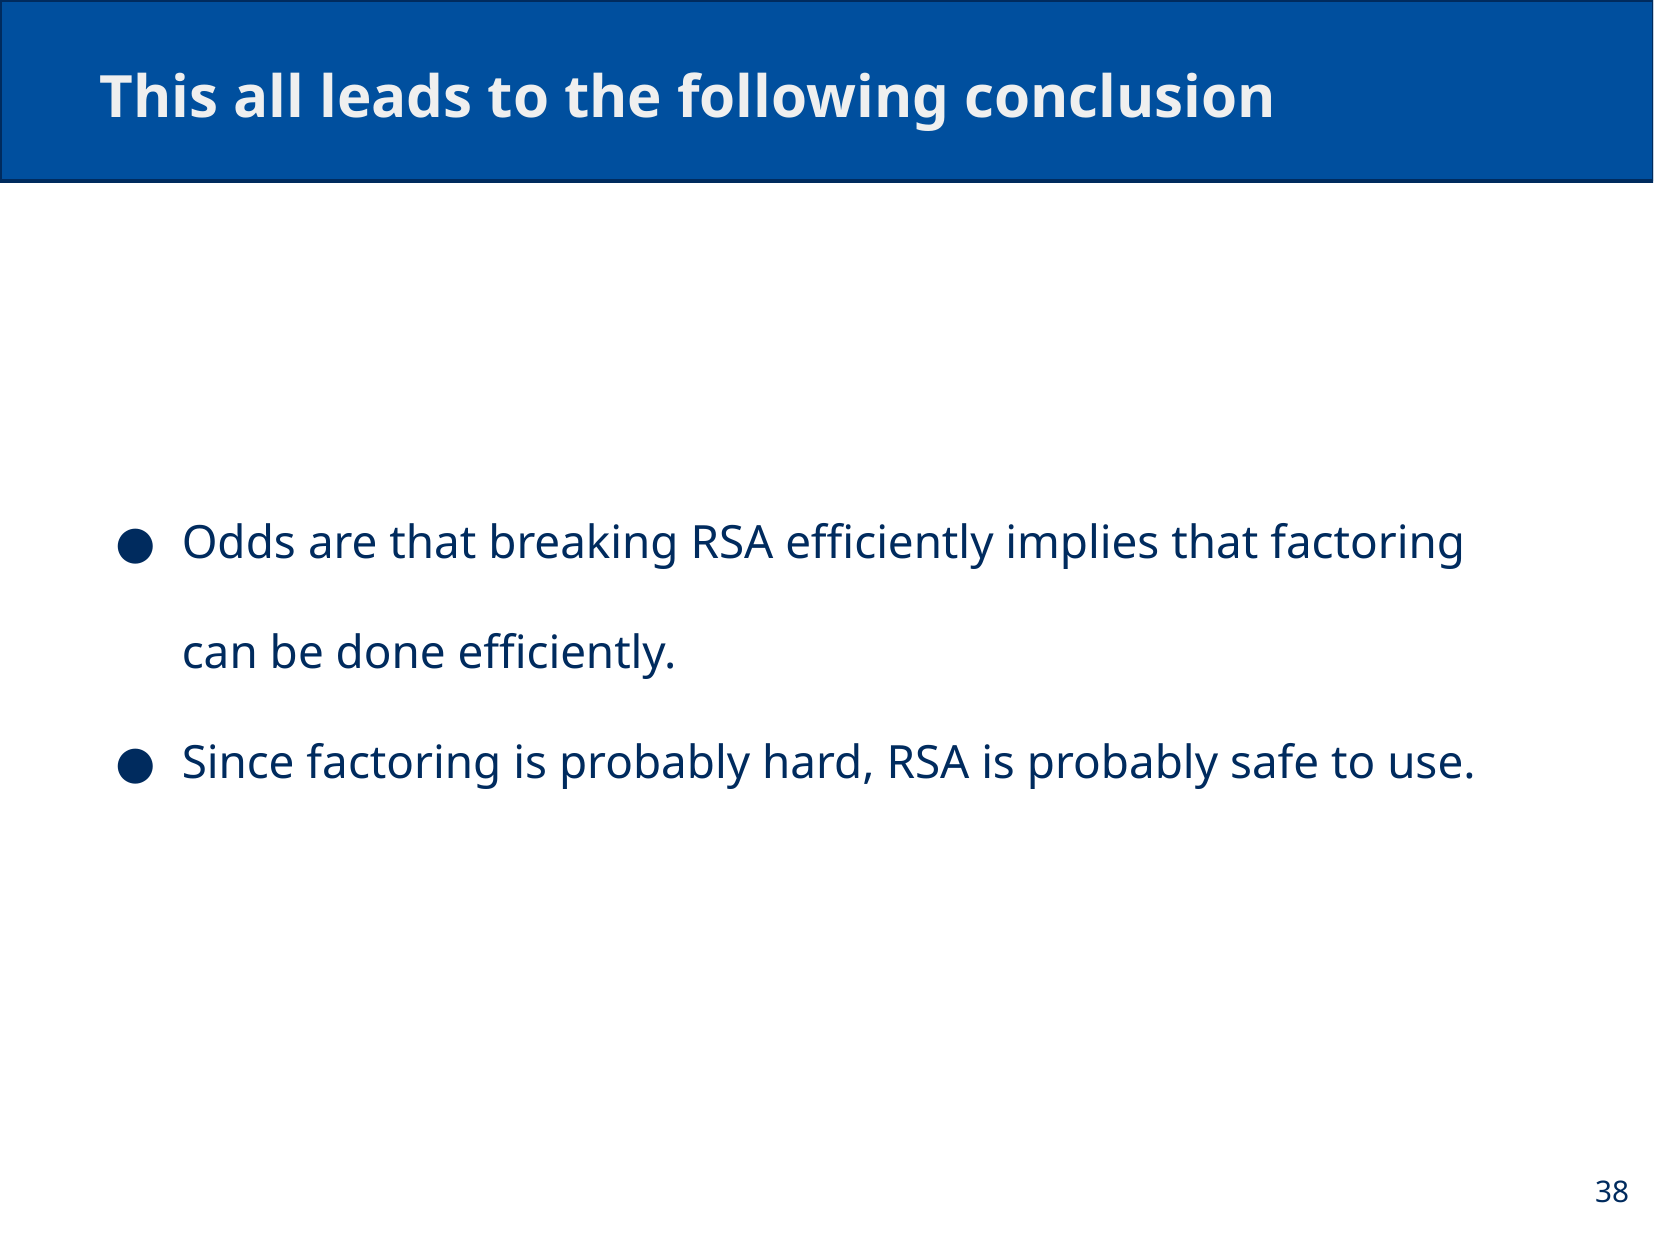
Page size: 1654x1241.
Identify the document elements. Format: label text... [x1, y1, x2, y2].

list Odds are that breaking RSA efficiently implies that factoring can be done efficiently. Since factoring is probably hard, RSA is probably safe to use. [82, 441, 1571, 1188]
title This all leads to the following conclusion [82, 36, 1571, 146]
slide_number 38 [1546, 1145, 1647, 1241]
